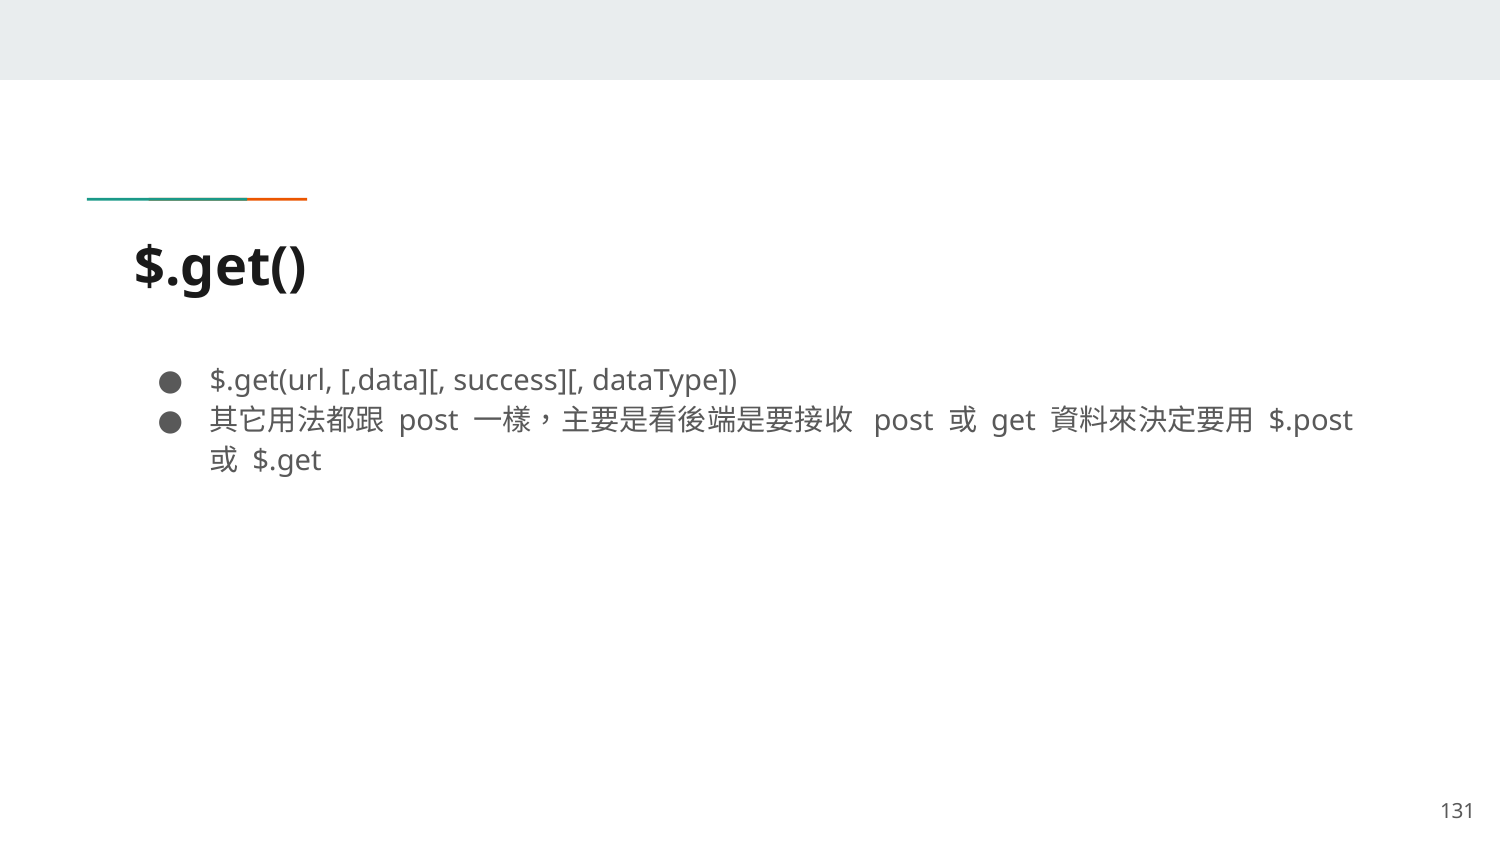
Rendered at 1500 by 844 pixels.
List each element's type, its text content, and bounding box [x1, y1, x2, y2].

list $.get(url, [,data][, success][, dataType]) 其它用法都跟 post 一樣，主要是看後端是要接收 post 或 get 資料來決定要用 $.post 或 $.get [119, 341, 1381, 712]
slide_number ‹#› [1400, 779, 1491, 844]
title $.get() [119, 216, 1381, 305]
